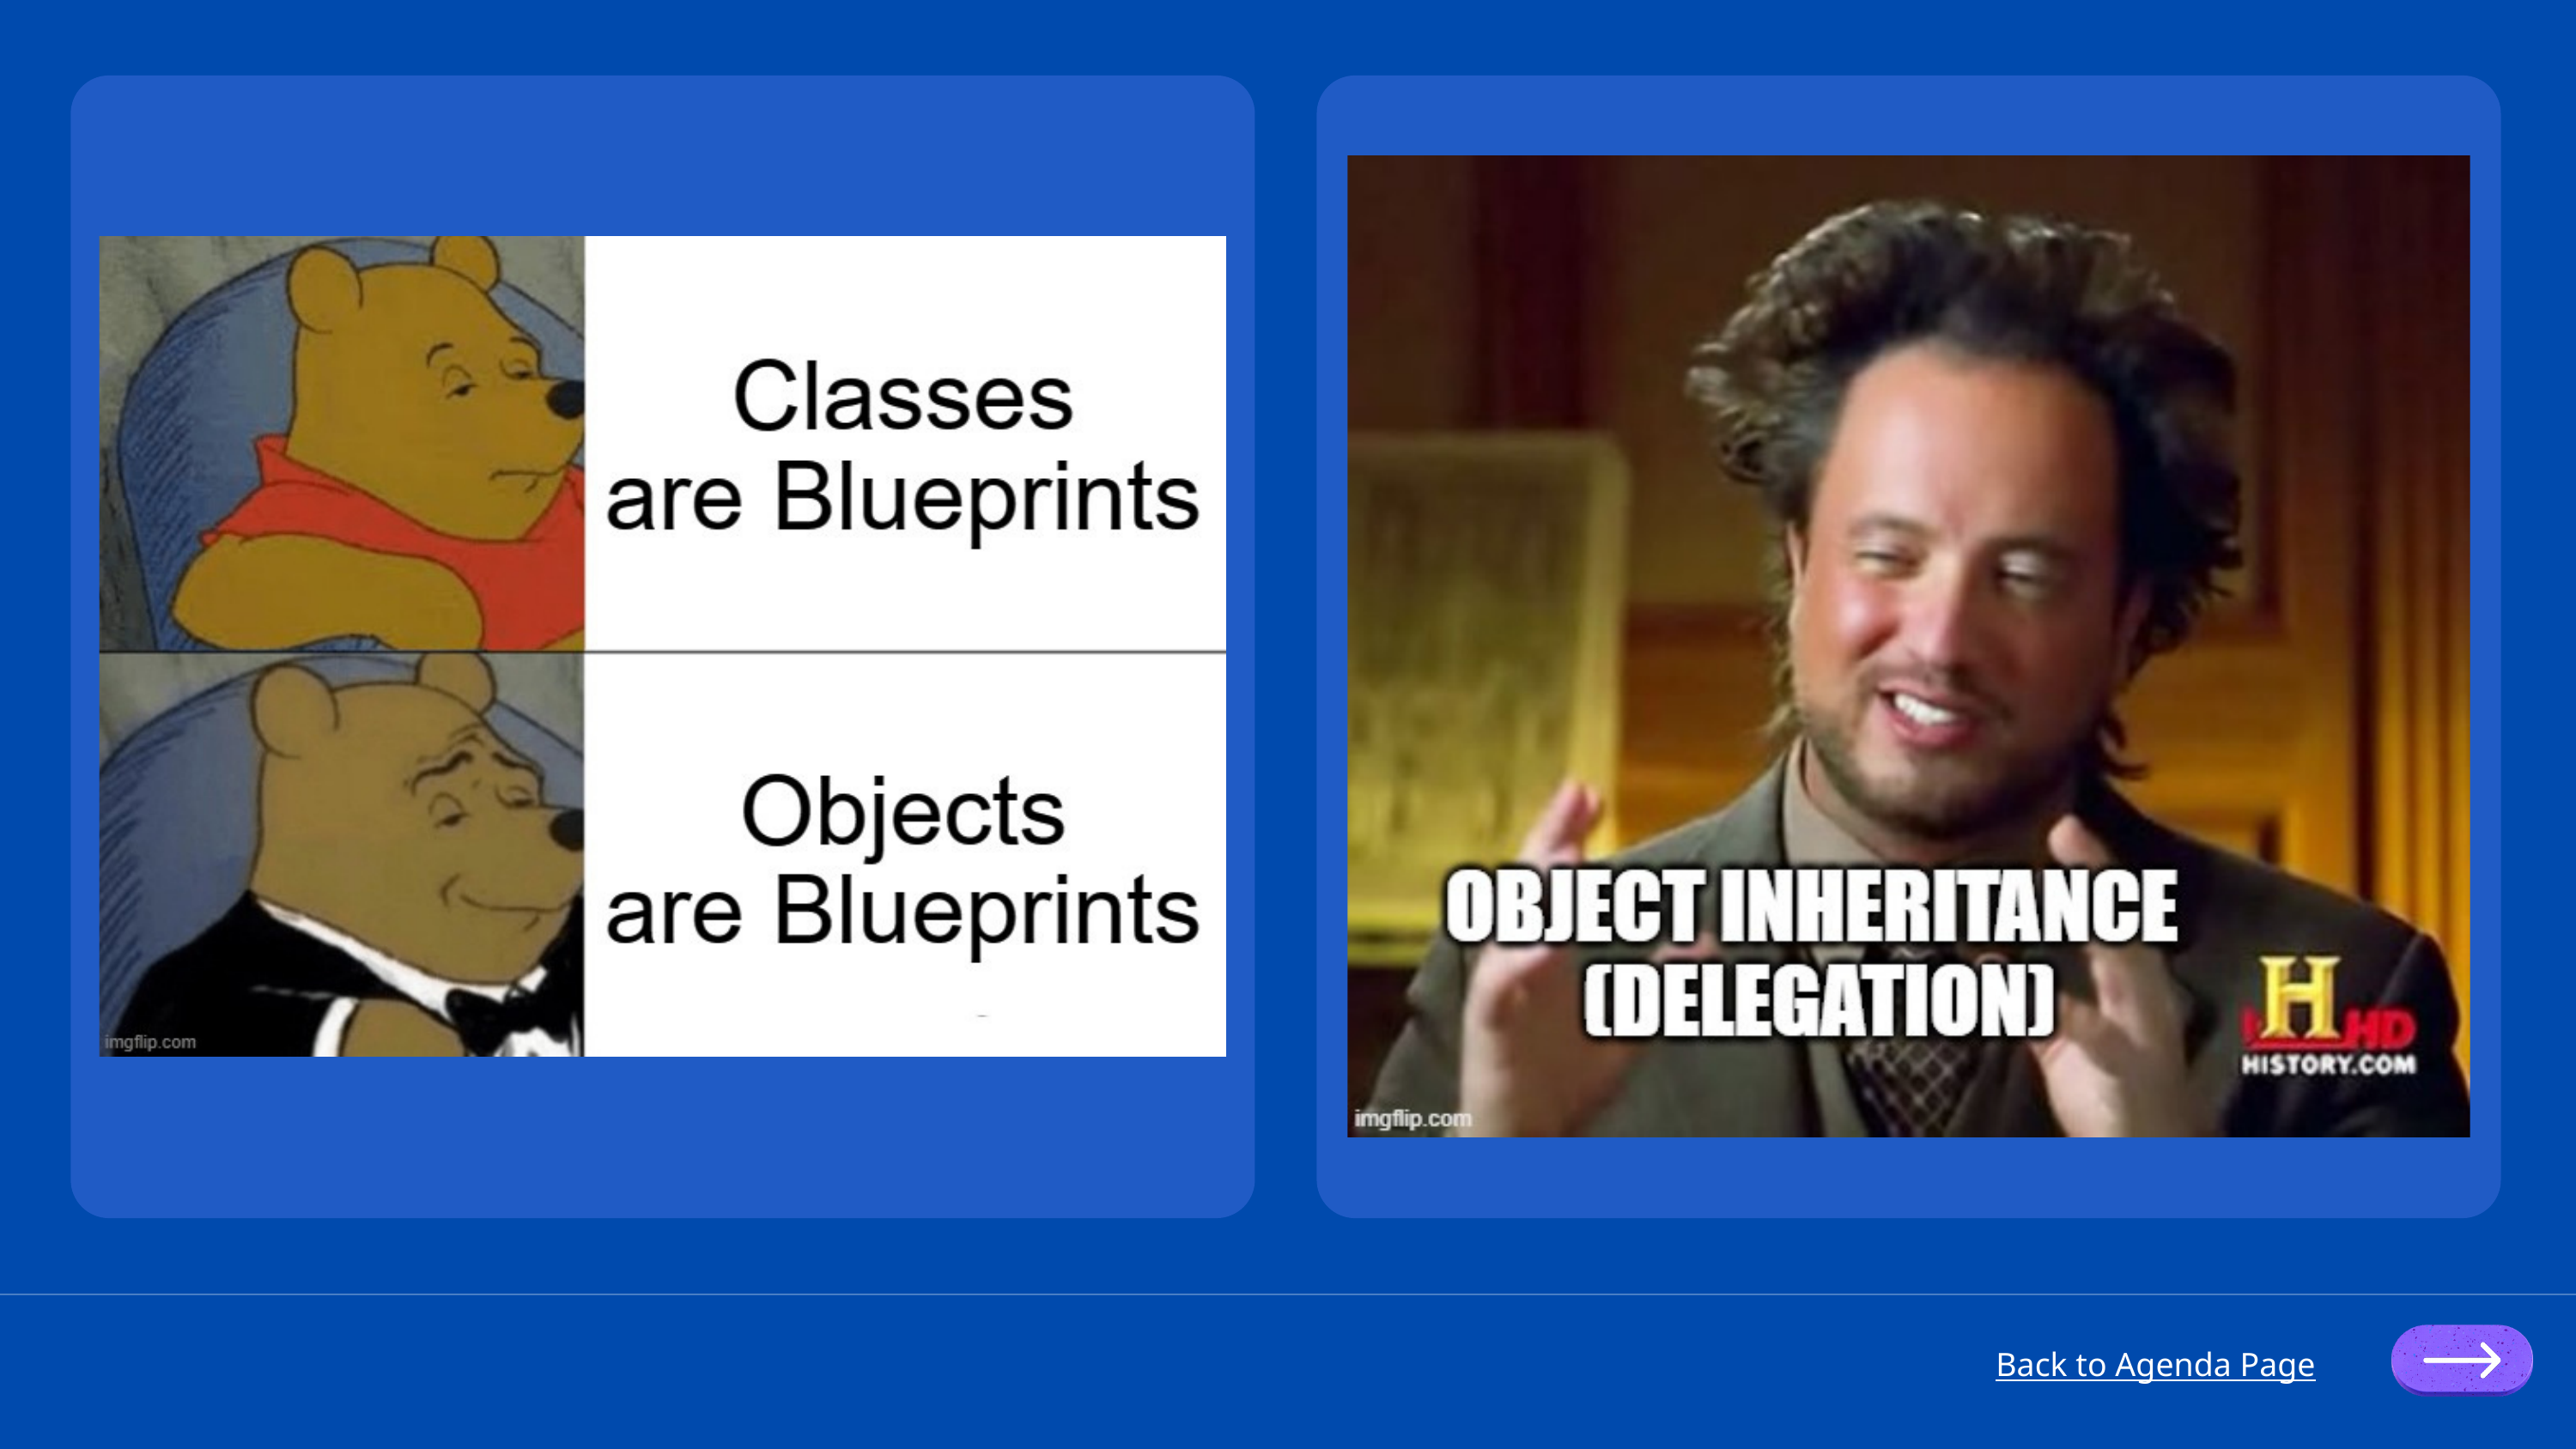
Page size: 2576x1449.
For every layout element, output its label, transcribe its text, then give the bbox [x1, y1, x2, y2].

text_box Back to Agenda Page [1878, 1337, 2316, 1383]
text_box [70, 75, 1255, 1219]
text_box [1316, 75, 2501, 1219]
text_box [2423, 1342, 2501, 1379]
text_box [2391, 1325, 2534, 1397]
